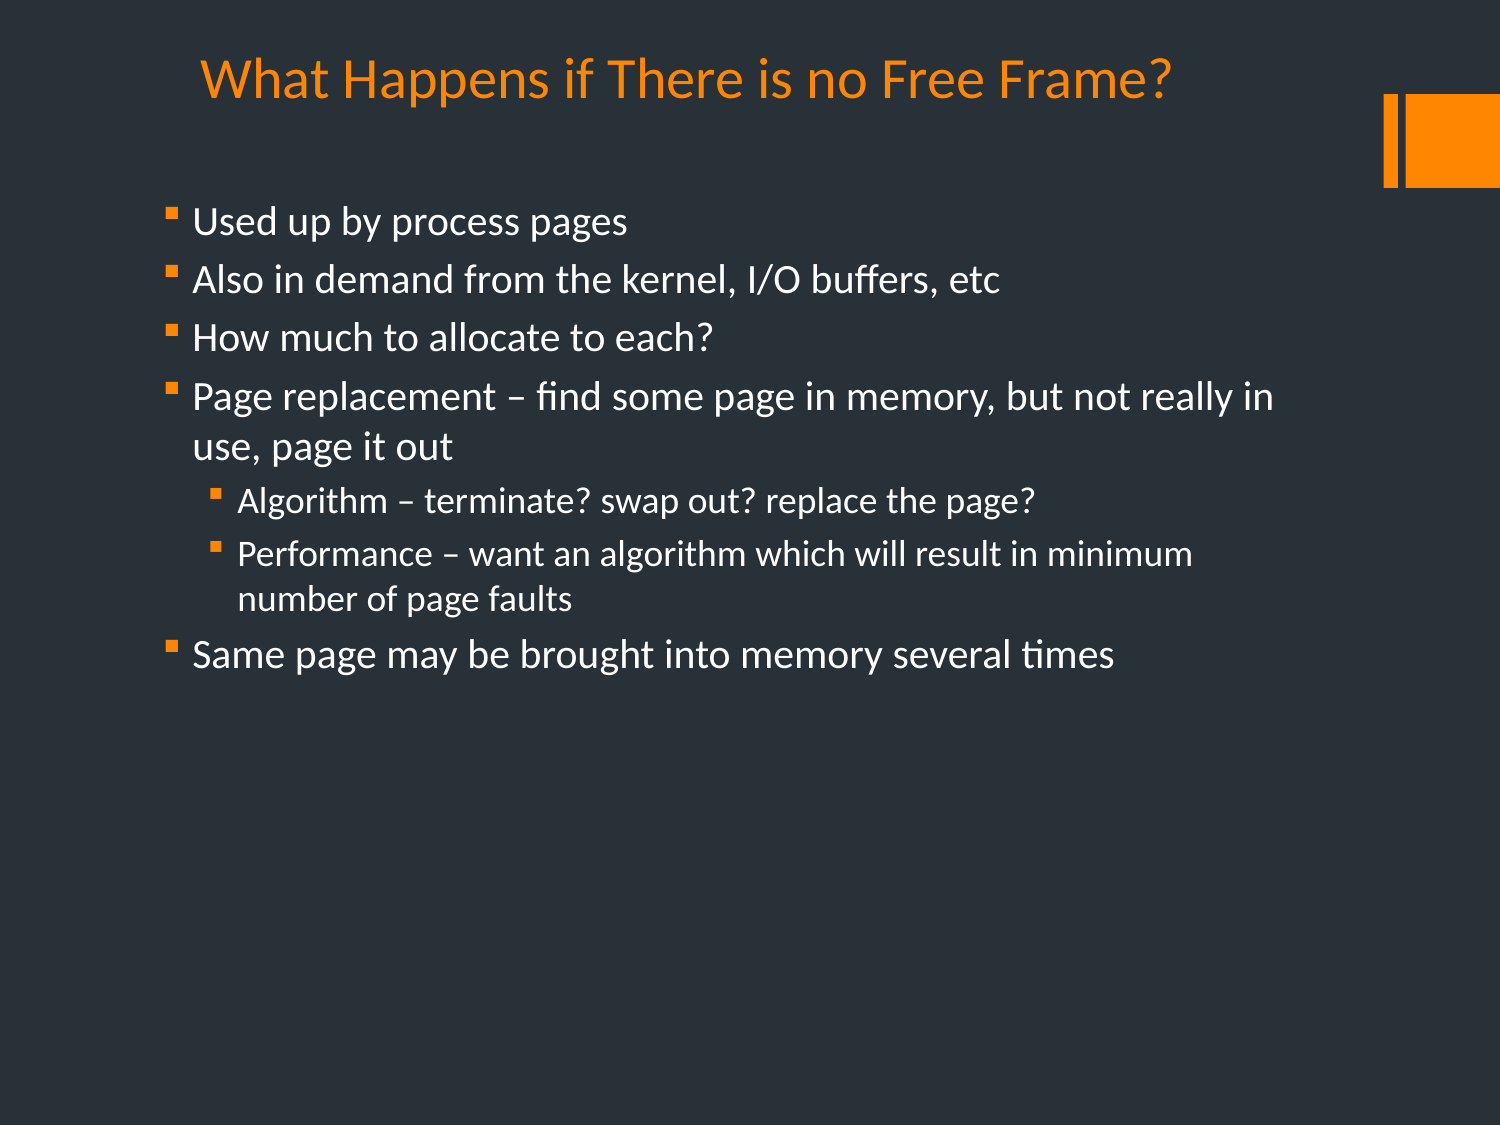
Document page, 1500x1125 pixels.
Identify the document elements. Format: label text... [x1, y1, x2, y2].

title What Happens if There is no Free Frame? [185, 23, 1477, 119]
list Used up by process pages Also in demand from the kernel, I/O buffers, etc How much to allocate to each? Page replacement – find some page in memory, but not really in use, page it out Algorithm – terminate? swap out? replace the page? Performance – want an algorithm which will result in minimum number of page faults Same page may be brought into memory several times [139, 185, 1338, 926]
